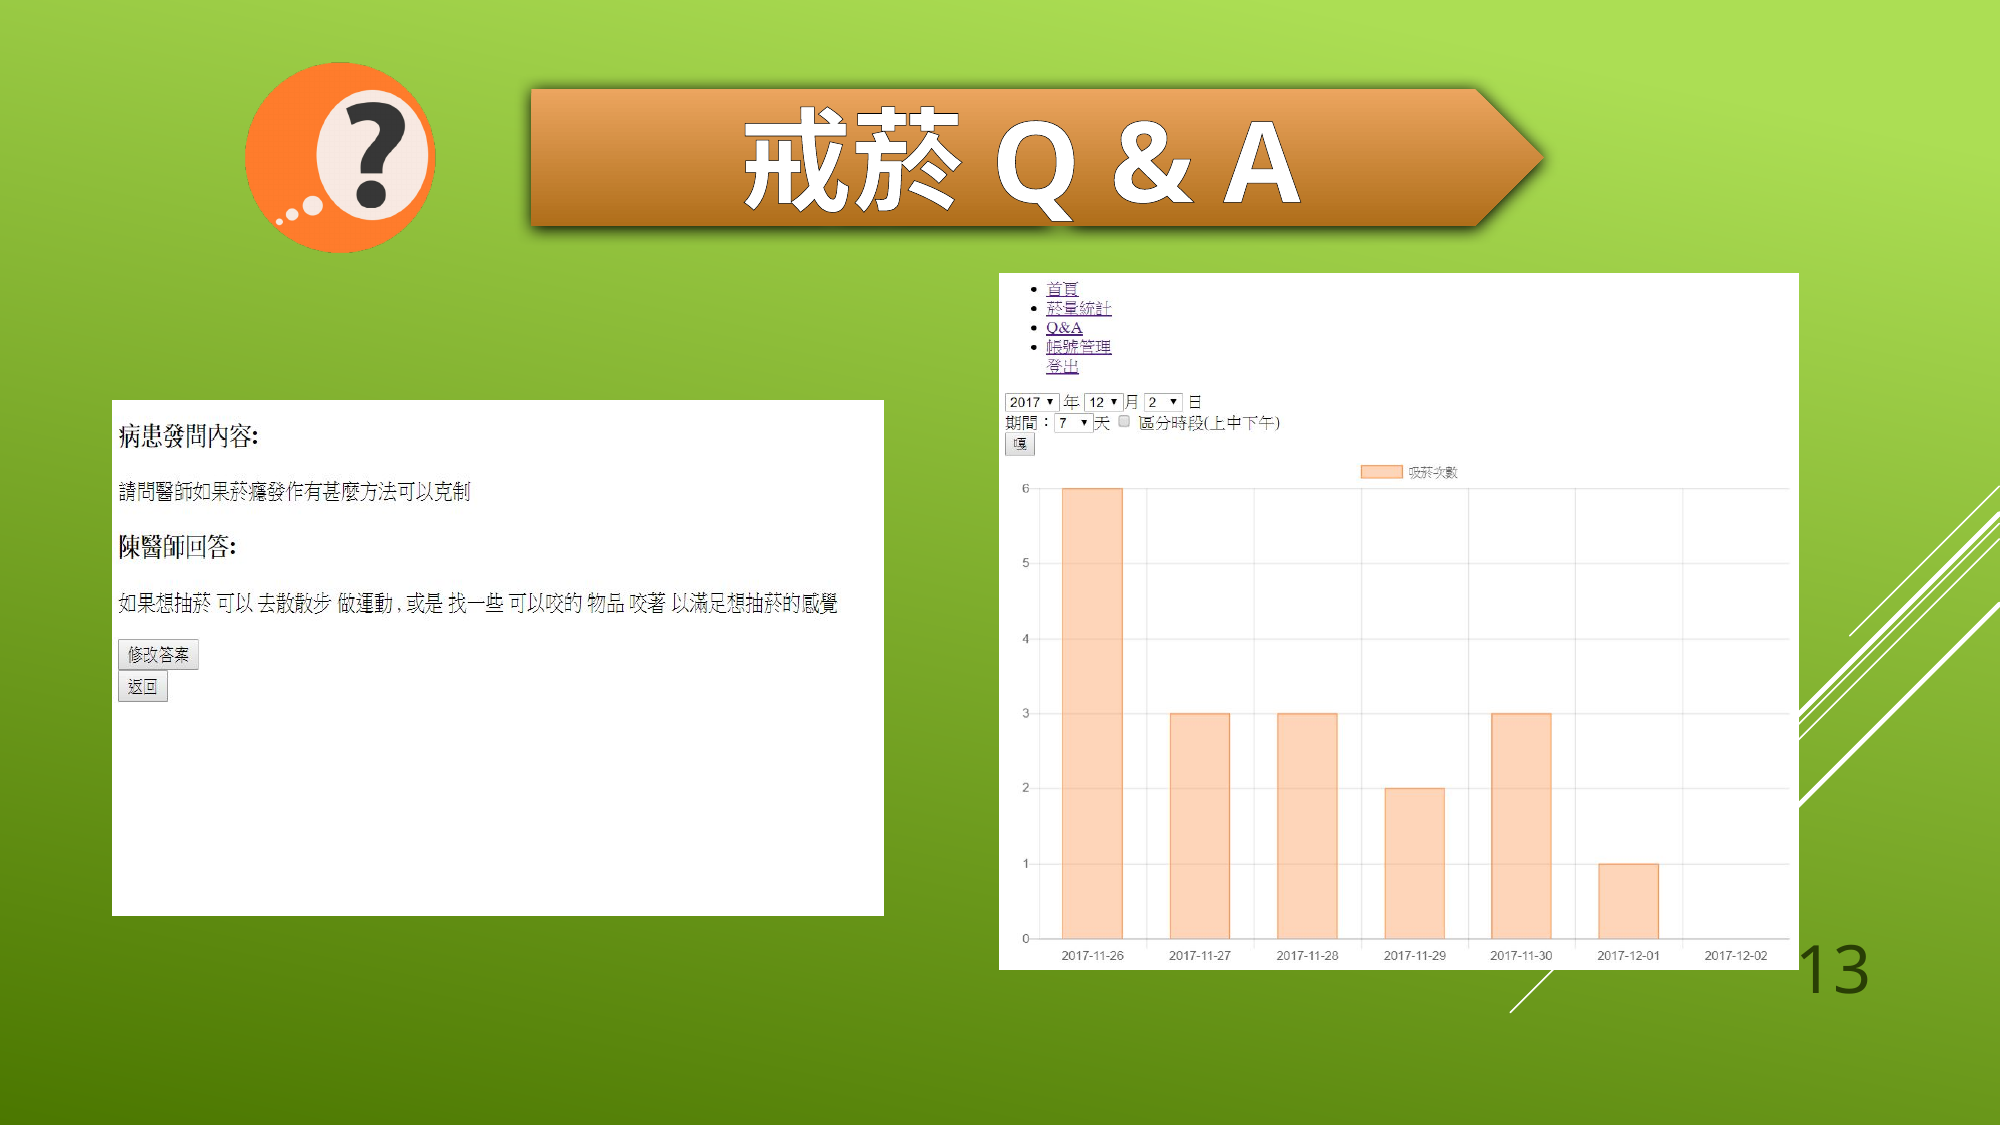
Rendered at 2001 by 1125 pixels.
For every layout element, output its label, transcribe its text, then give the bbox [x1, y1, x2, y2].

picture [999, 272, 1799, 971]
slide_number 13 [1700, 915, 1888, 1025]
picture [242, 60, 438, 255]
picture [112, 399, 884, 916]
text_box 戒菸Q & A [531, 88, 1544, 227]
